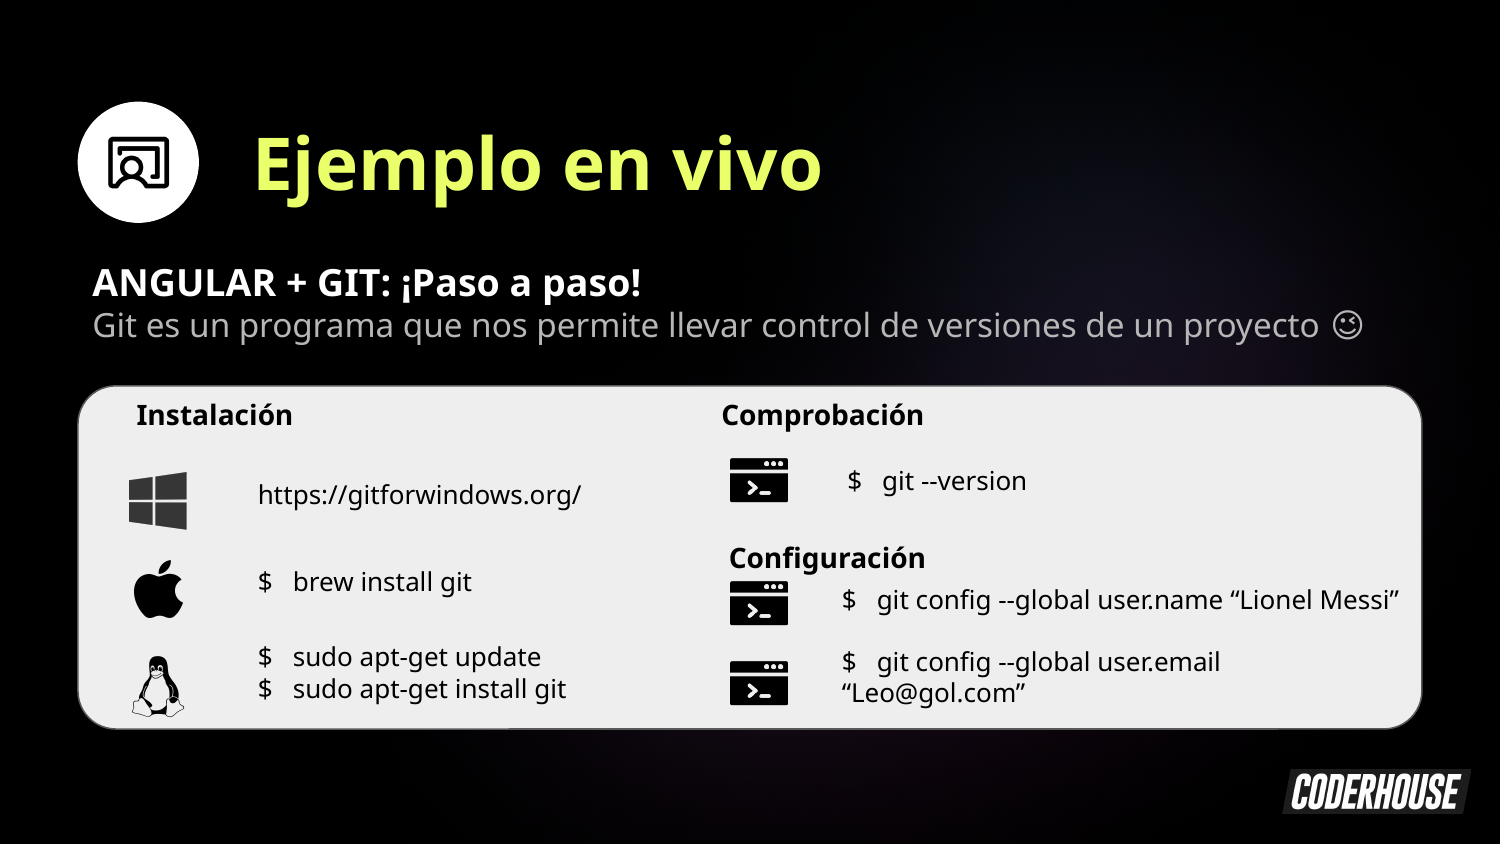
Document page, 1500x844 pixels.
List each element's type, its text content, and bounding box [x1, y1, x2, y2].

text_box https://gitforwindows.org/ [242, 463, 702, 525]
text_box $ git config --global user.email “Leo@gol.com” [826, 630, 1422, 723]
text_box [77, 101, 200, 224]
text_box [77, 385, 1422, 730]
picture [0, 0, 1500, 844]
text_box ANGULAR + GIT: ¡Paso a paso! Git es un programa que nos permite llevar control de versiones de un proyecto 😉 [77, 244, 1422, 360]
text_box $ git config --global user.name “Lionel Messi” [826, 568, 1422, 630]
text_box Ejemplo en vivo [237, 112, 1414, 222]
text_box Configuración [713, 525, 1324, 589]
text_box Comprobación [706, 381, 1281, 446]
text_box $ sudo apt-get update $ sudo apt-get install git [242, 625, 702, 719]
text_box $ brew install git [242, 550, 694, 613]
text_box $ git --version [832, 449, 1155, 511]
text_box Instalación [121, 381, 581, 446]
